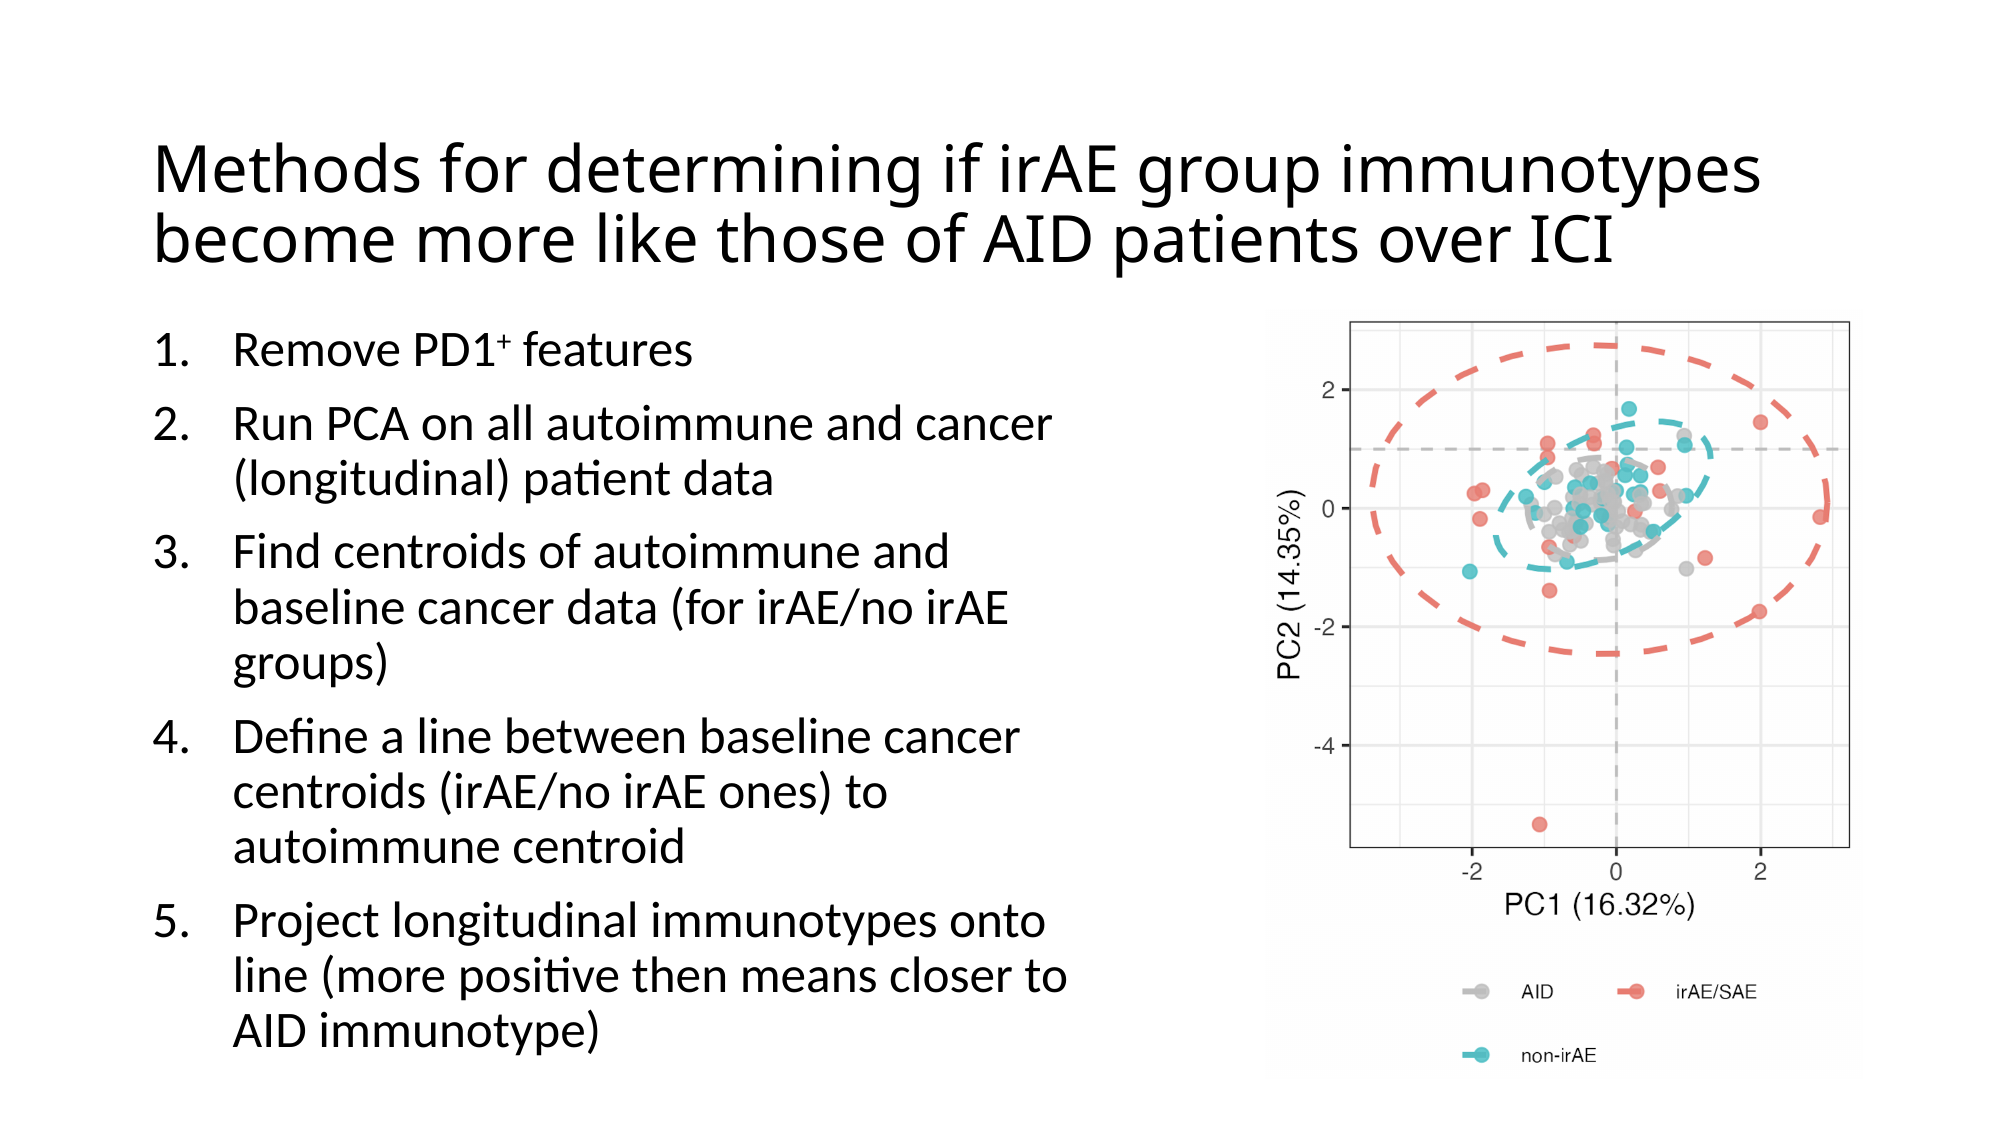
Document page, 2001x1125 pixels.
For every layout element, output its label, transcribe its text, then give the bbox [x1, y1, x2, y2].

list Remove PD1+ features Run PCA on all autoimmune and cancer (longitudinal) patient data Find centroids of autoimmune and baseline cancer data (for irAE/no irAE groups) Define a line between baseline cancer centroids (irAE/no irAE ones) to autoimmune centroid Project longitudinal immunotypes onto line (more positive then means closer to AID immunotype) [137, 314, 1123, 1074]
title Methods for determining if irAE group immunotypes become more like those of AID patients over ICI [137, 97, 1843, 315]
picture [1265, 309, 1863, 1079]
